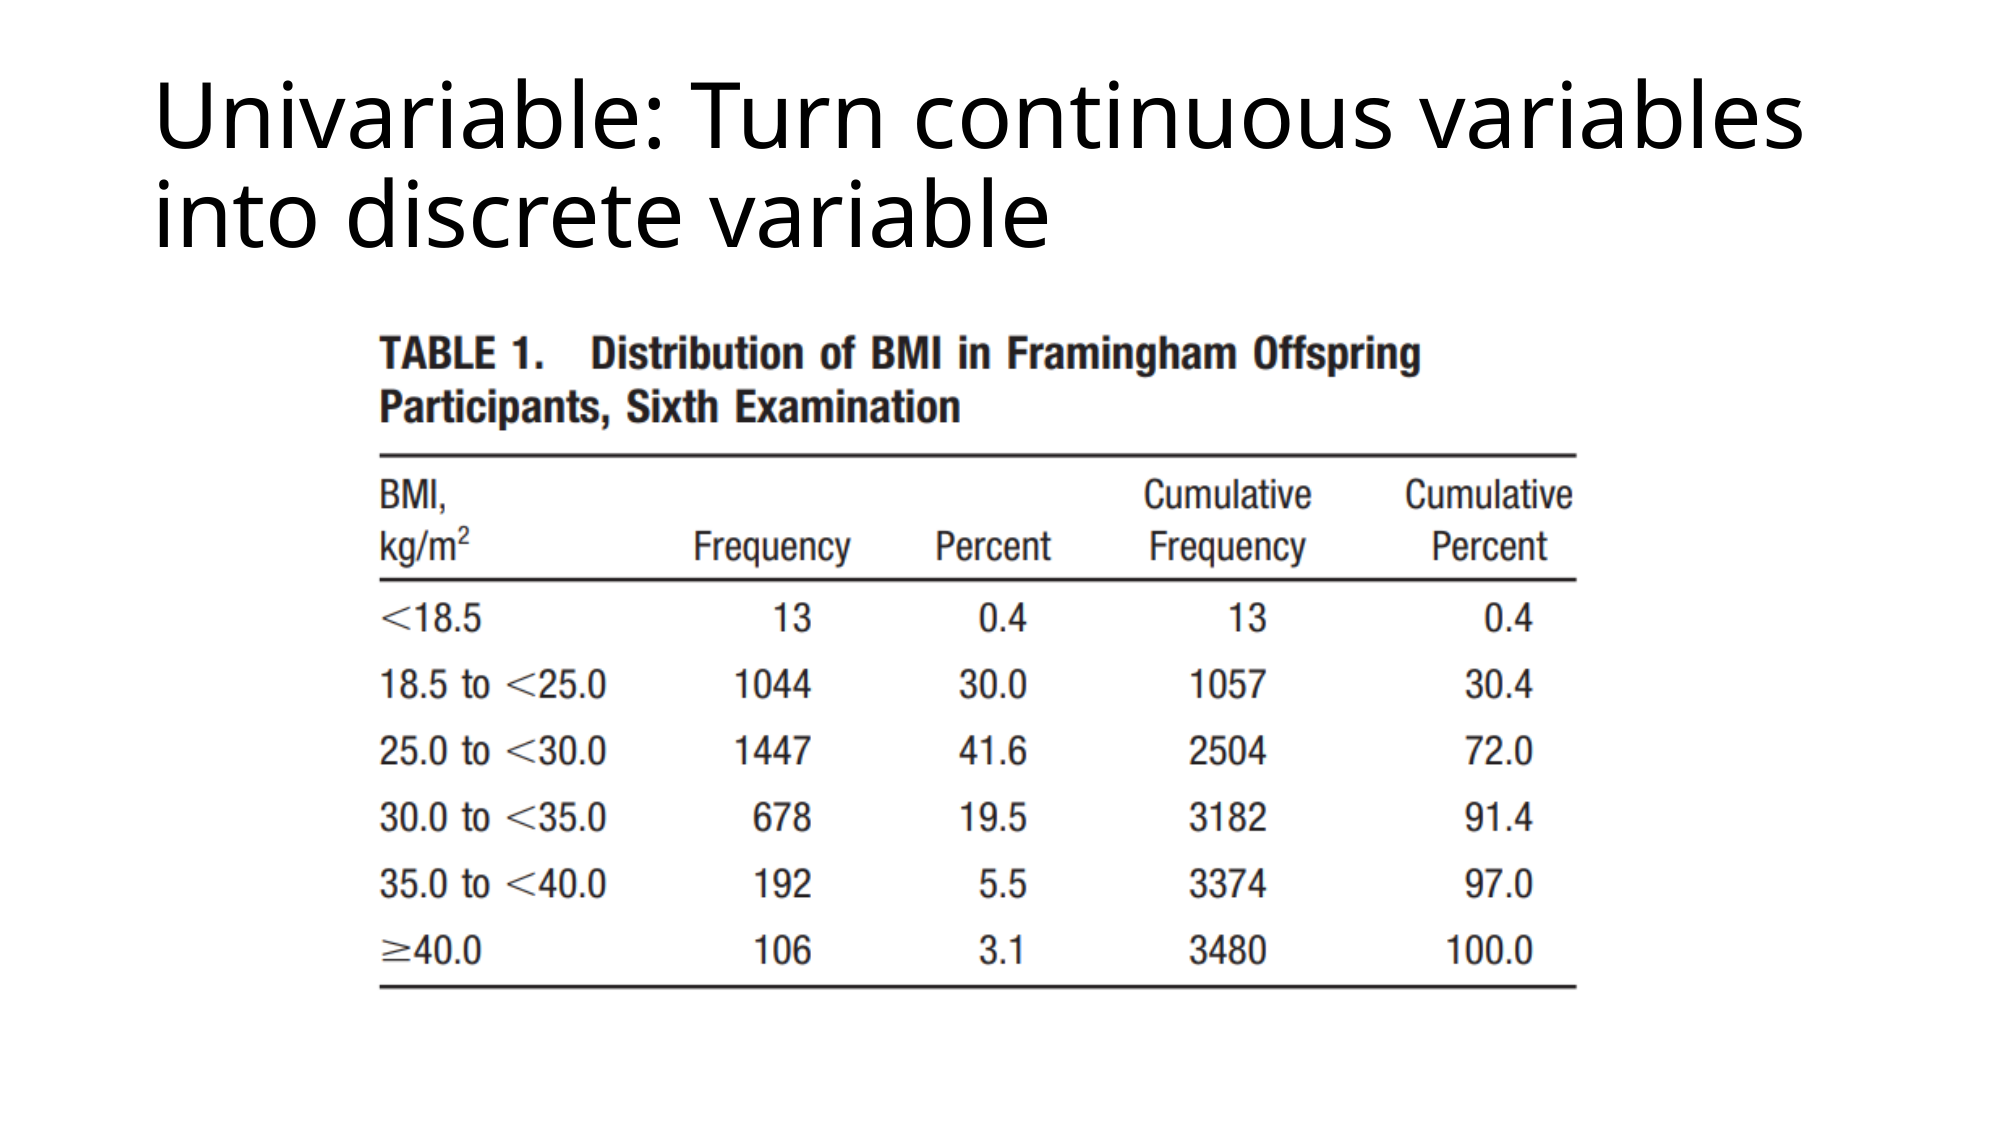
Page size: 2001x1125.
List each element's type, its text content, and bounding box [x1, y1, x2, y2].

title Univariable: Turn continuous variables into discrete variable [137, 59, 1863, 278]
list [346, 301, 1608, 1016]
